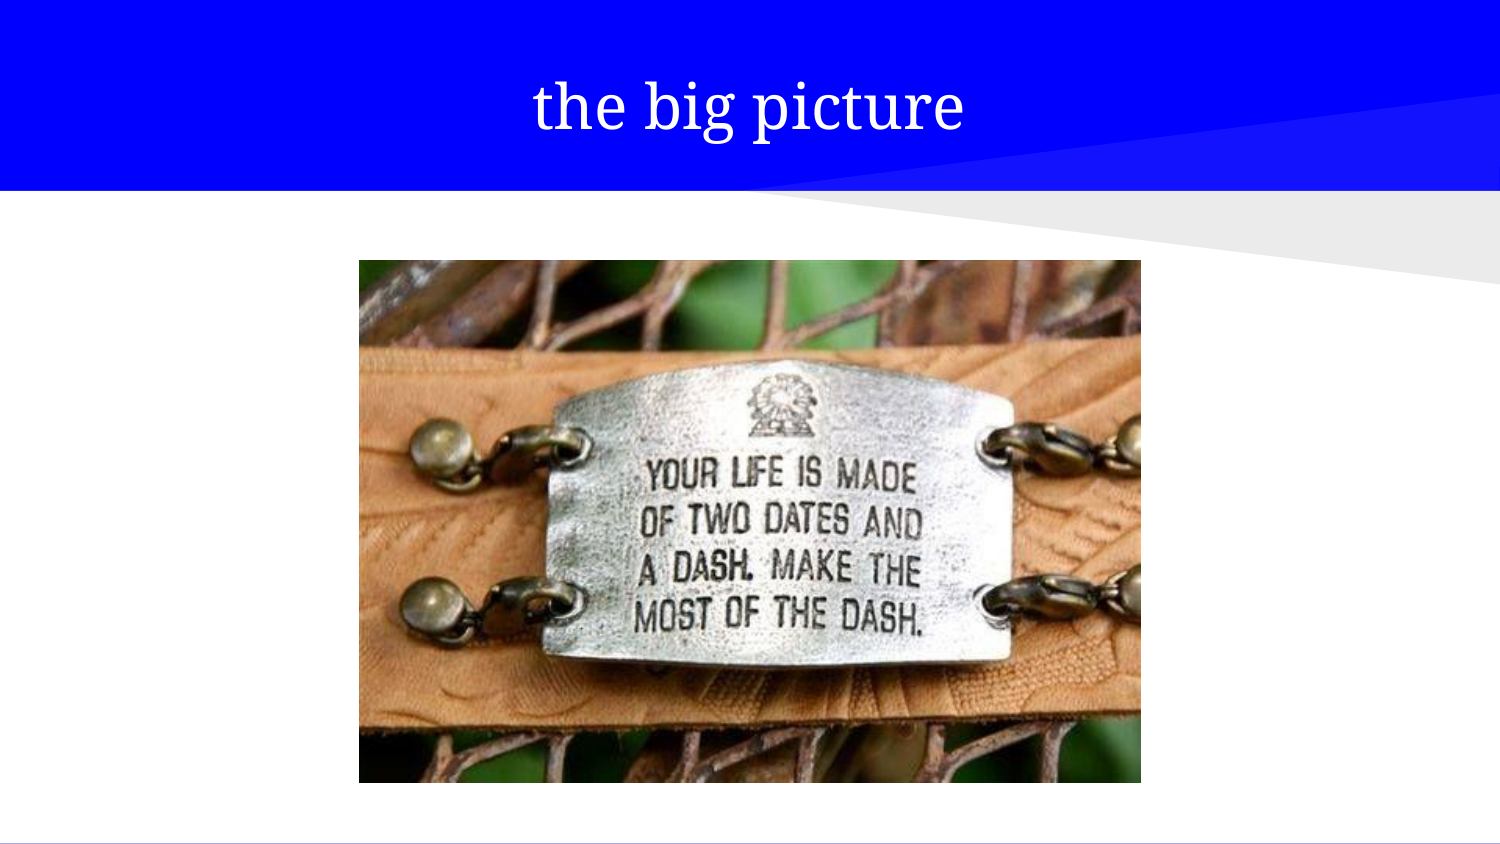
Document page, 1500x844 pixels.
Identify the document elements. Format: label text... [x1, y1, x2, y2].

title the big picture [75, 33, 1425, 175]
picture [359, 260, 1141, 784]
